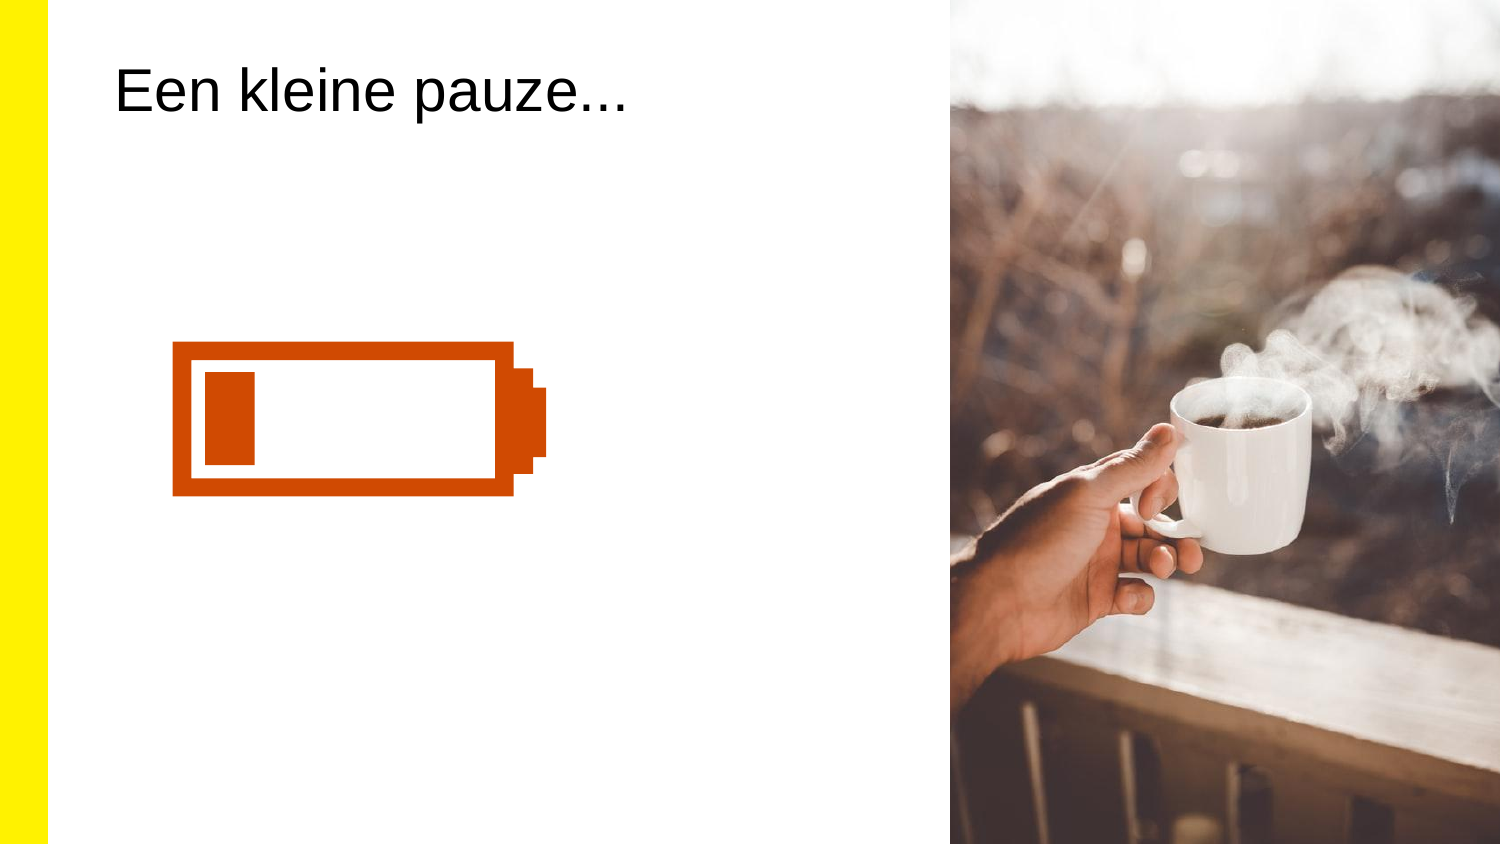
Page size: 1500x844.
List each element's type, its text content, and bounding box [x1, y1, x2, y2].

picture [949, 0, 1500, 844]
text_box Een kleine pauze... [103, 44, 944, 167]
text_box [129, 198, 578, 646]
